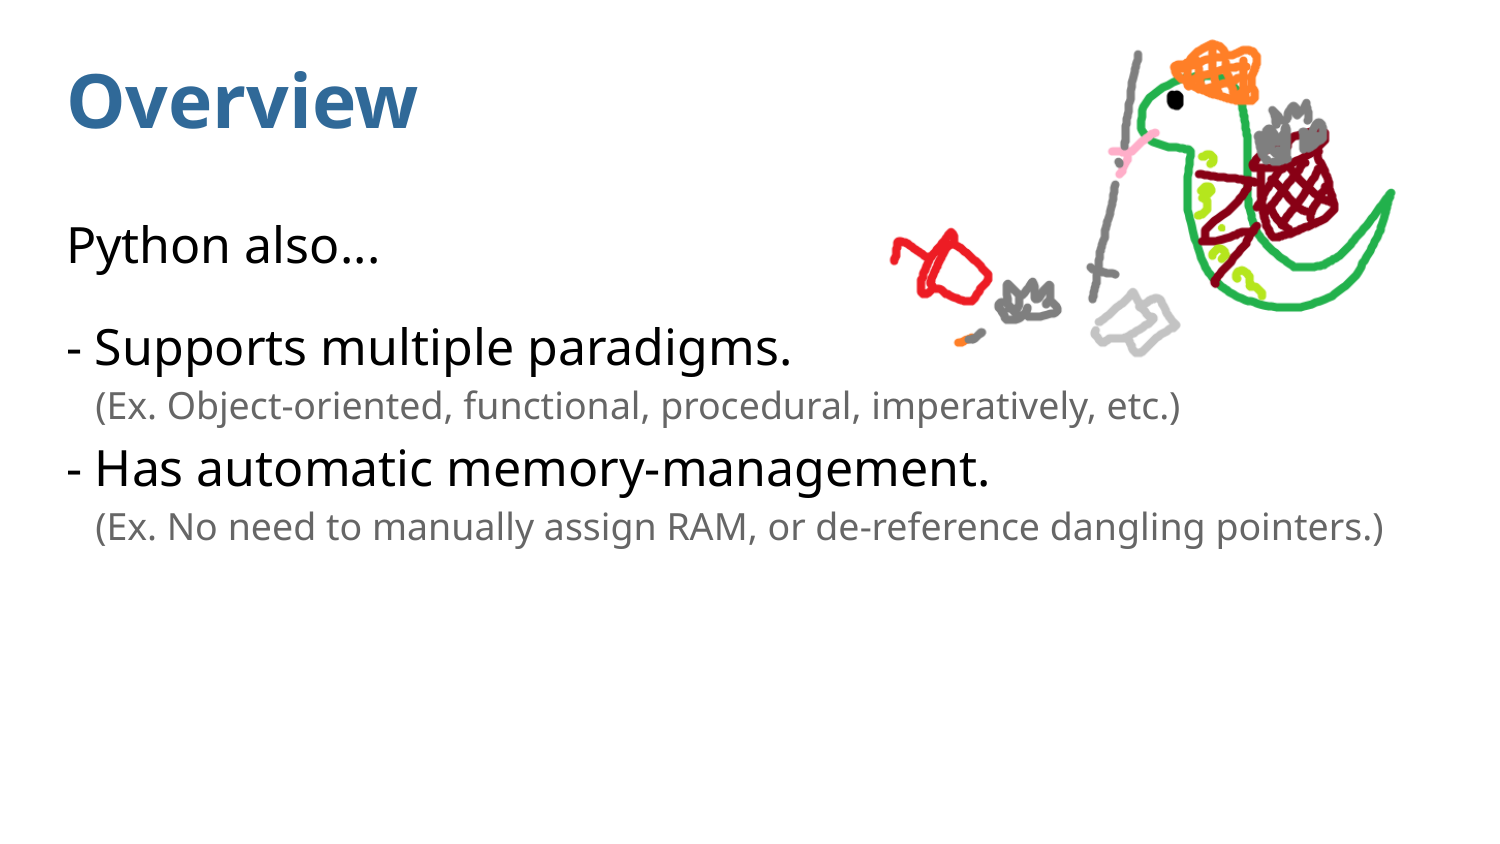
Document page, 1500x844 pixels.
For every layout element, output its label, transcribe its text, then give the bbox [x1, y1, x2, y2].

list Python also... - Supports multiple paradigms. (Ex. Object-oriented, functional, procedural, imperatively, etc.) - Has automatic memory-management. (Ex. No need to manually assign RAM, or de-reference dangling pointers.) [51, 189, 1465, 750]
title Overview [51, 38, 836, 167]
picture [841, 0, 1465, 435]
